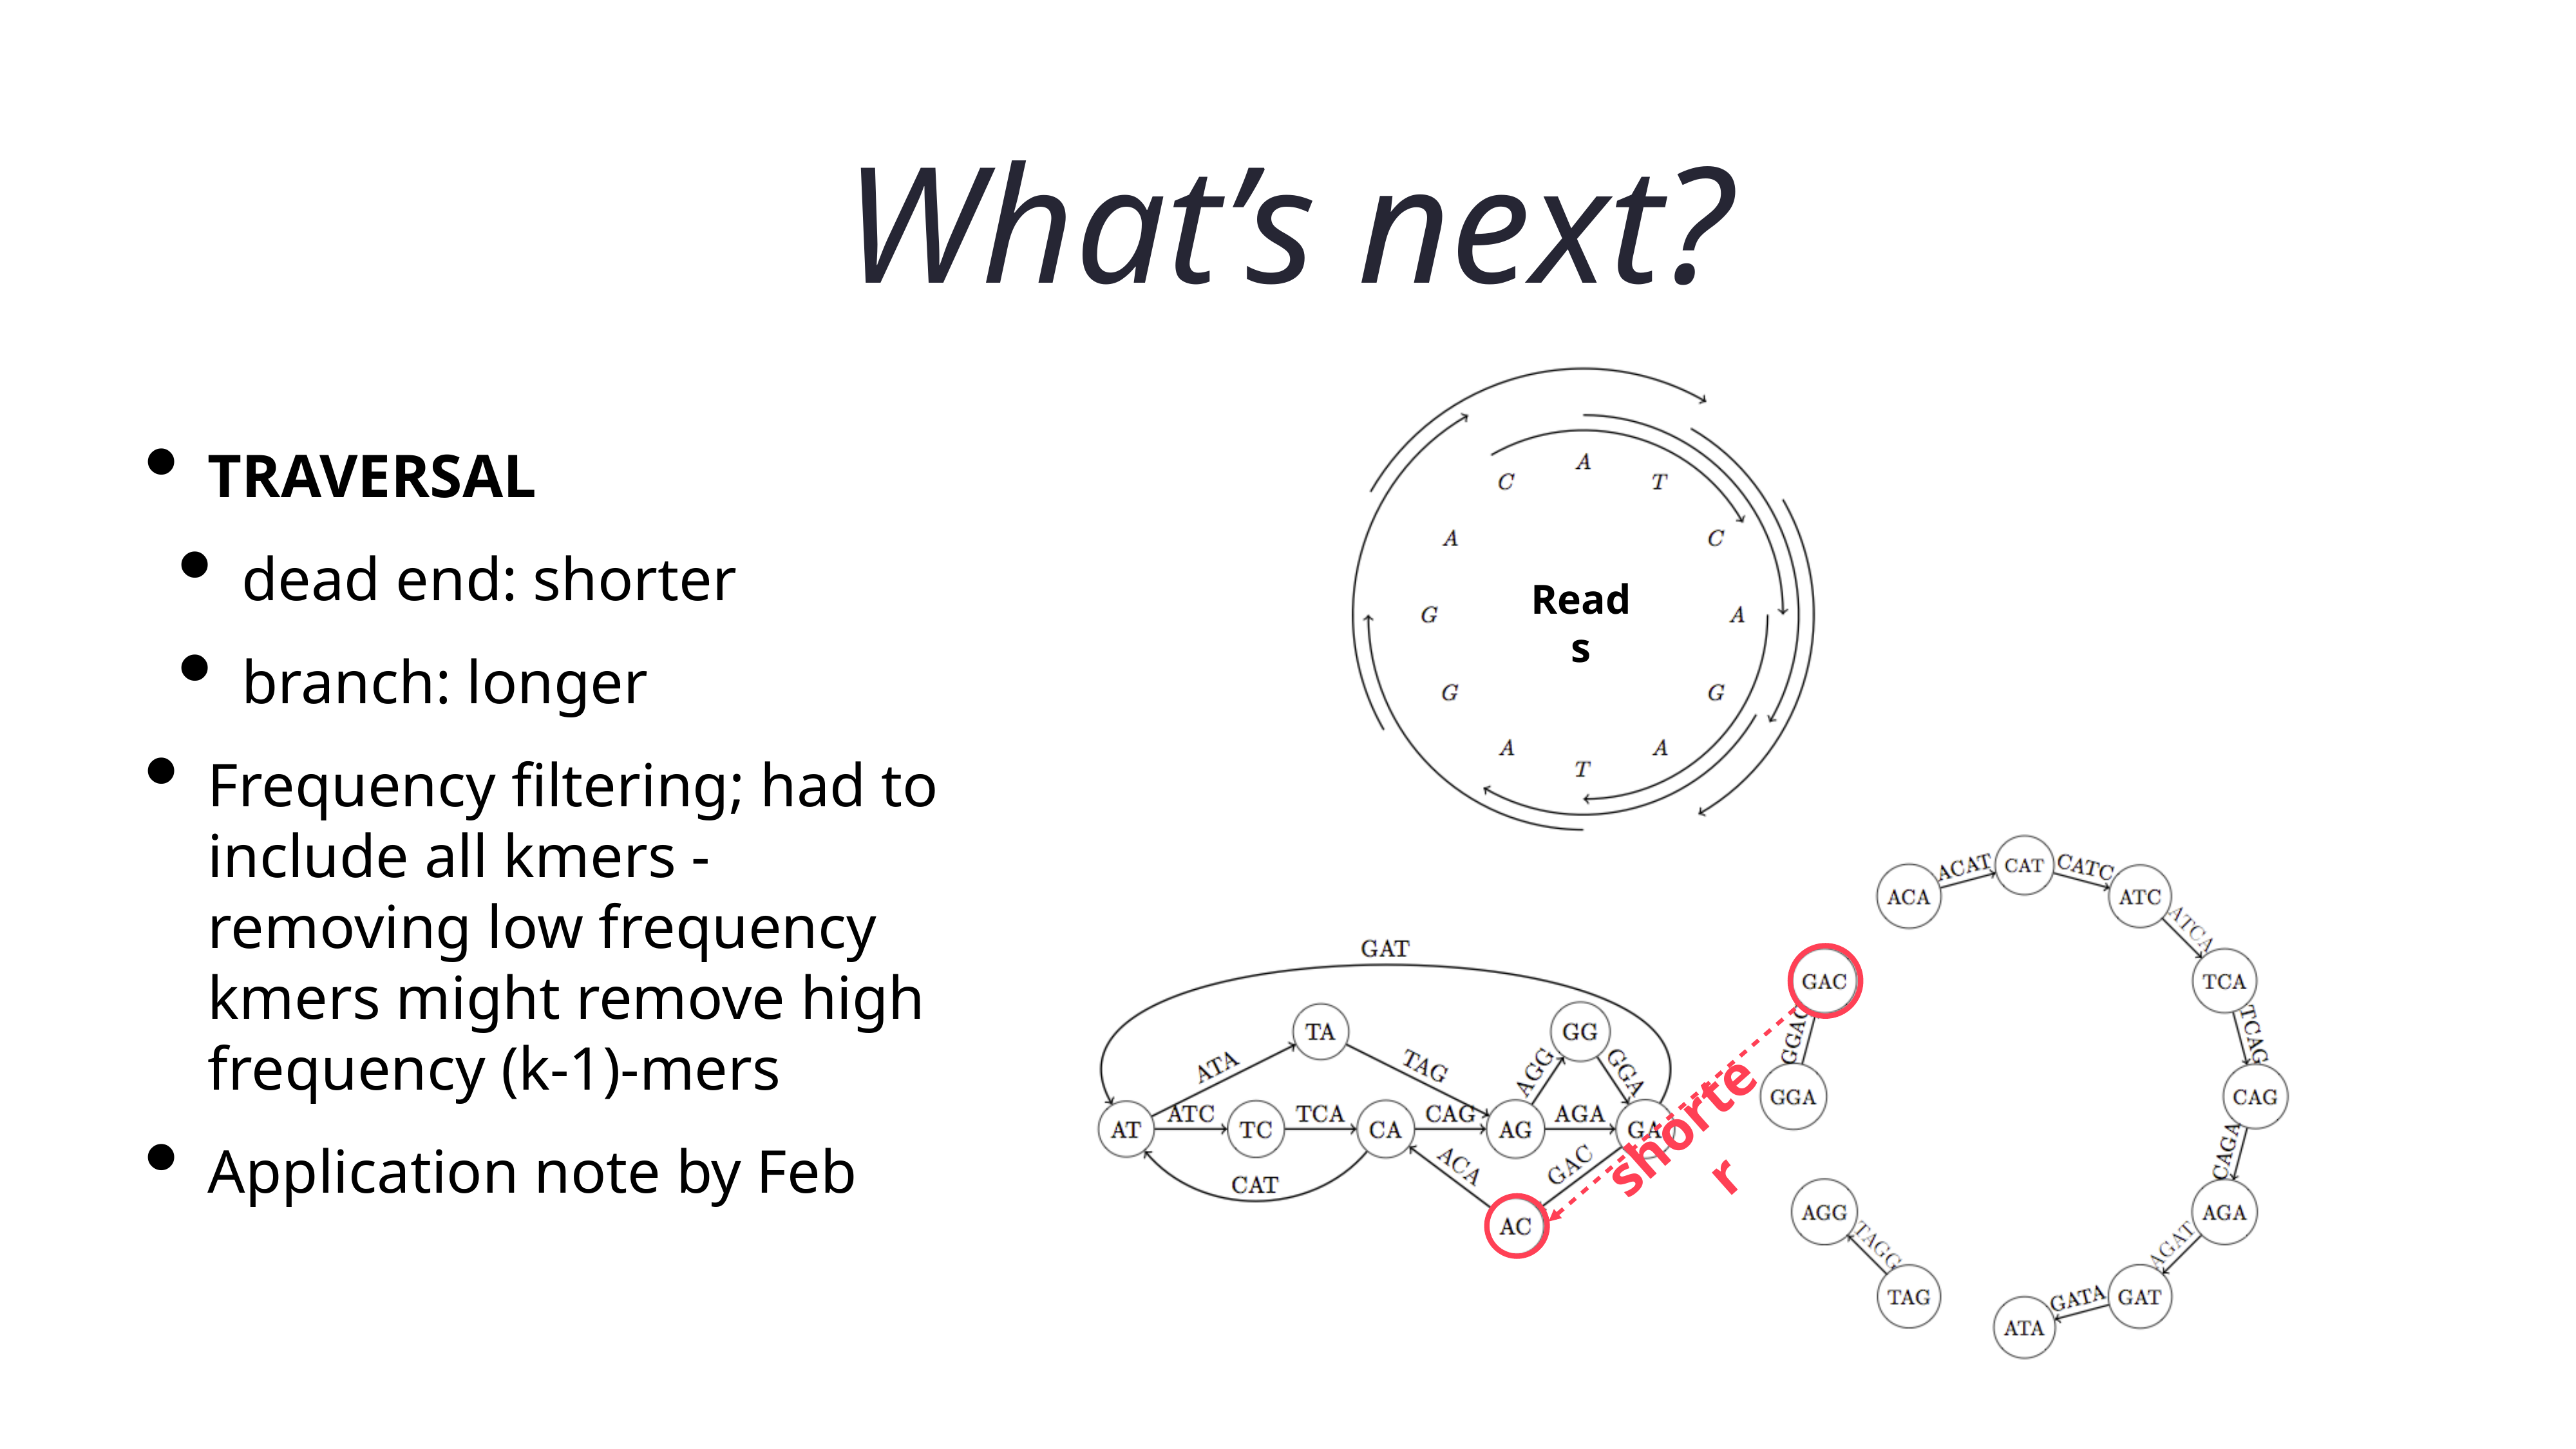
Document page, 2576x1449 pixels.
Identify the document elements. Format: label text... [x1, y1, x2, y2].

picture [990, 326, 2354, 1384]
title What’s next? [510, 37, 2066, 401]
text_box TRAVERSAL dead end: shorter branch: longer Frequency filtering; had to include all kmers - removing low frequency kmers might remove high frequency (k-1)-mers Application note by Feb [137, 430, 986, 1212]
